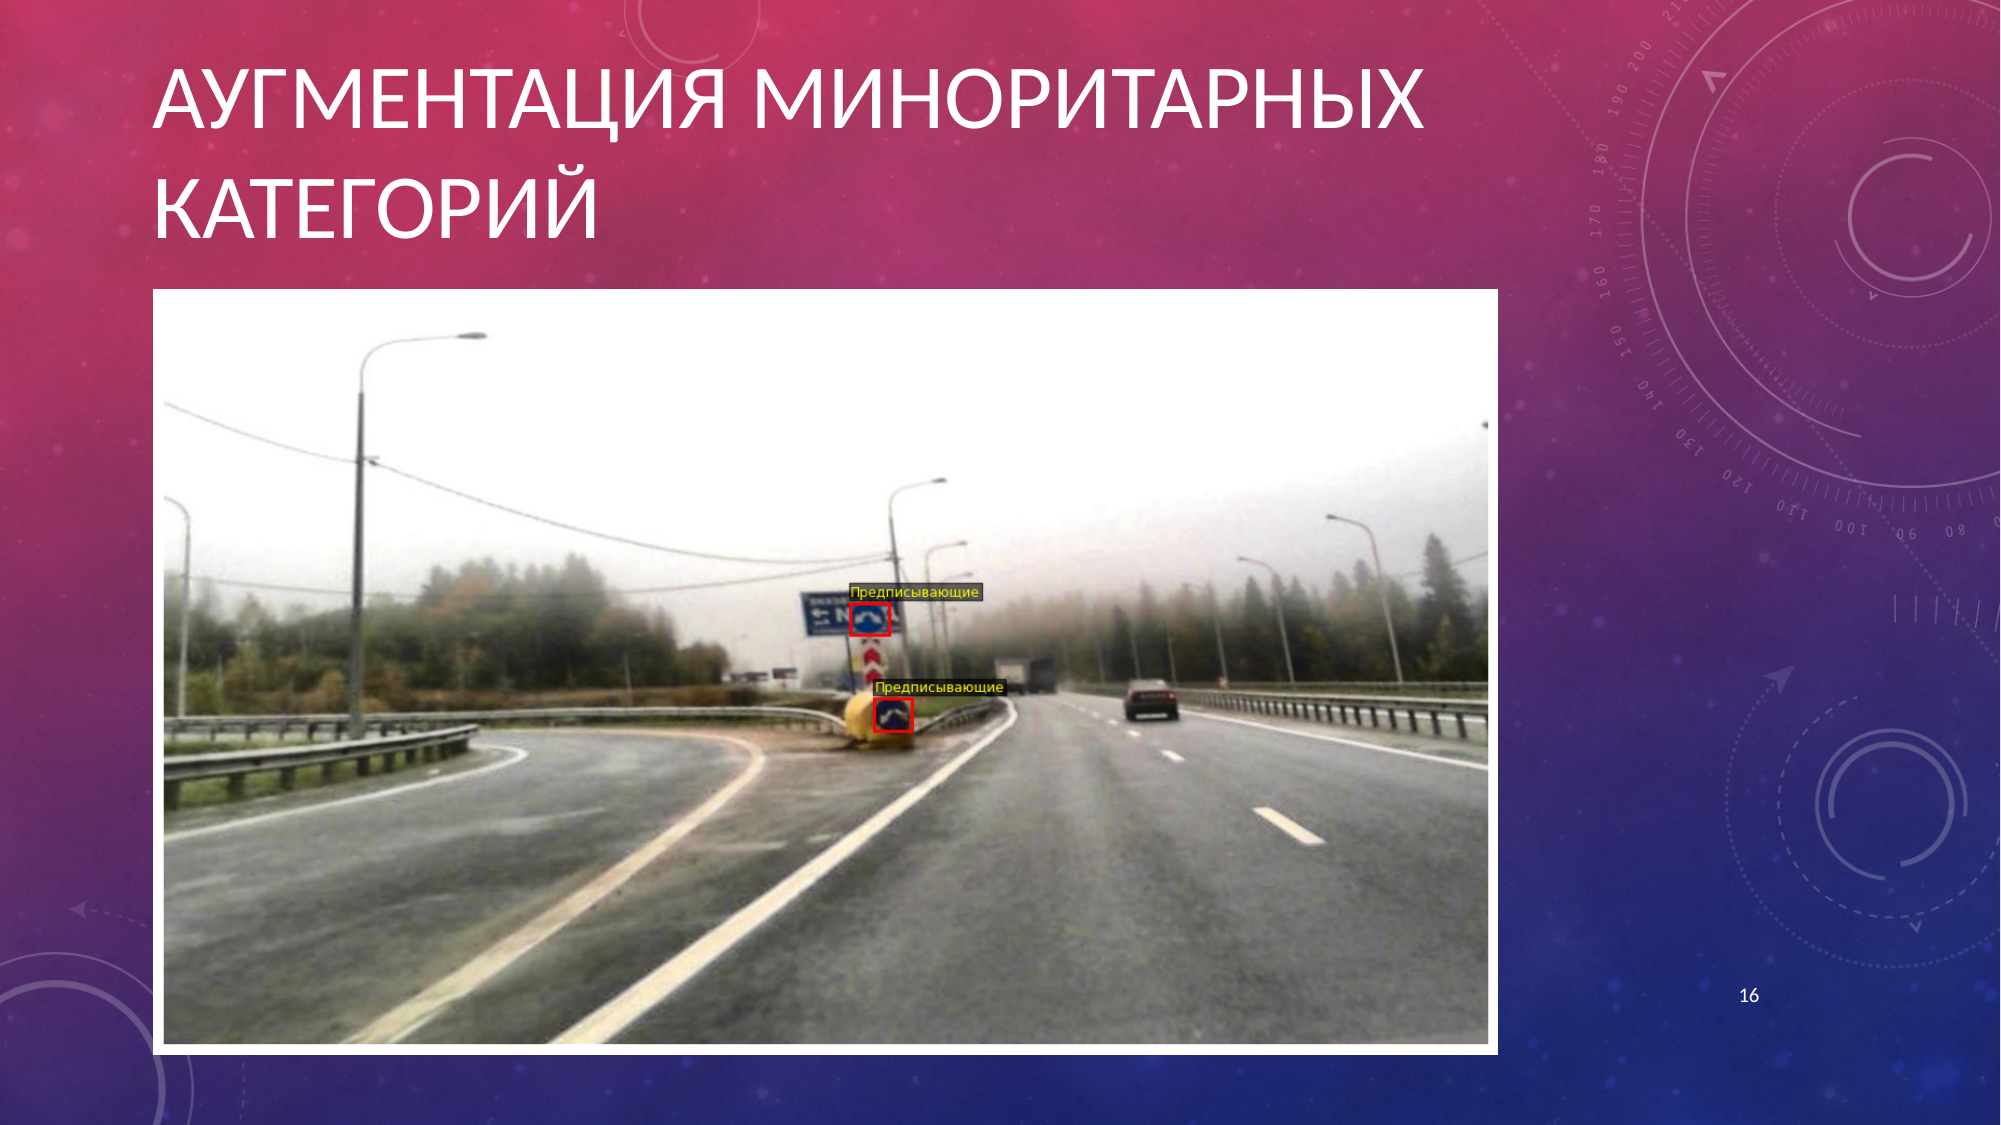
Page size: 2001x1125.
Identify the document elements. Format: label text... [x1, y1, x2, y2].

slide_number 16 [1684, 963, 1775, 1025]
picture [0, 0, 2001, 1125]
title Аугментация миноритарных категорий [137, 27, 1800, 266]
